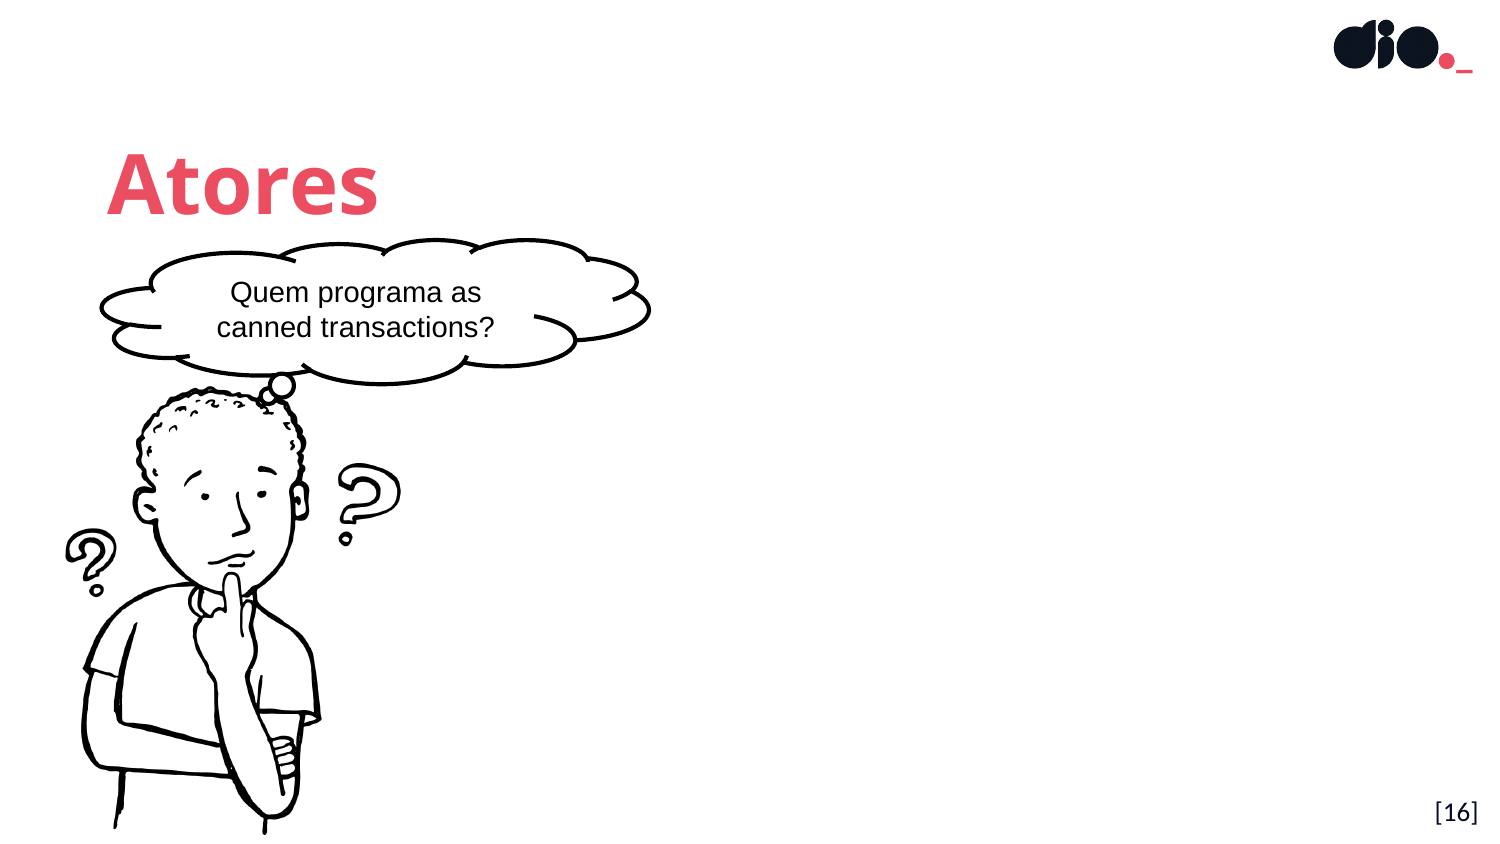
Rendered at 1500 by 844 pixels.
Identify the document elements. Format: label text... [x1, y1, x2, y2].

text_box Quem programa as canned transactions? [99, 237, 652, 382]
text_box Atores [92, 104, 1408, 243]
slide_number [16] [1403, 779, 1494, 844]
picture [1333, 19, 1473, 74]
picture [7, 384, 458, 835]
